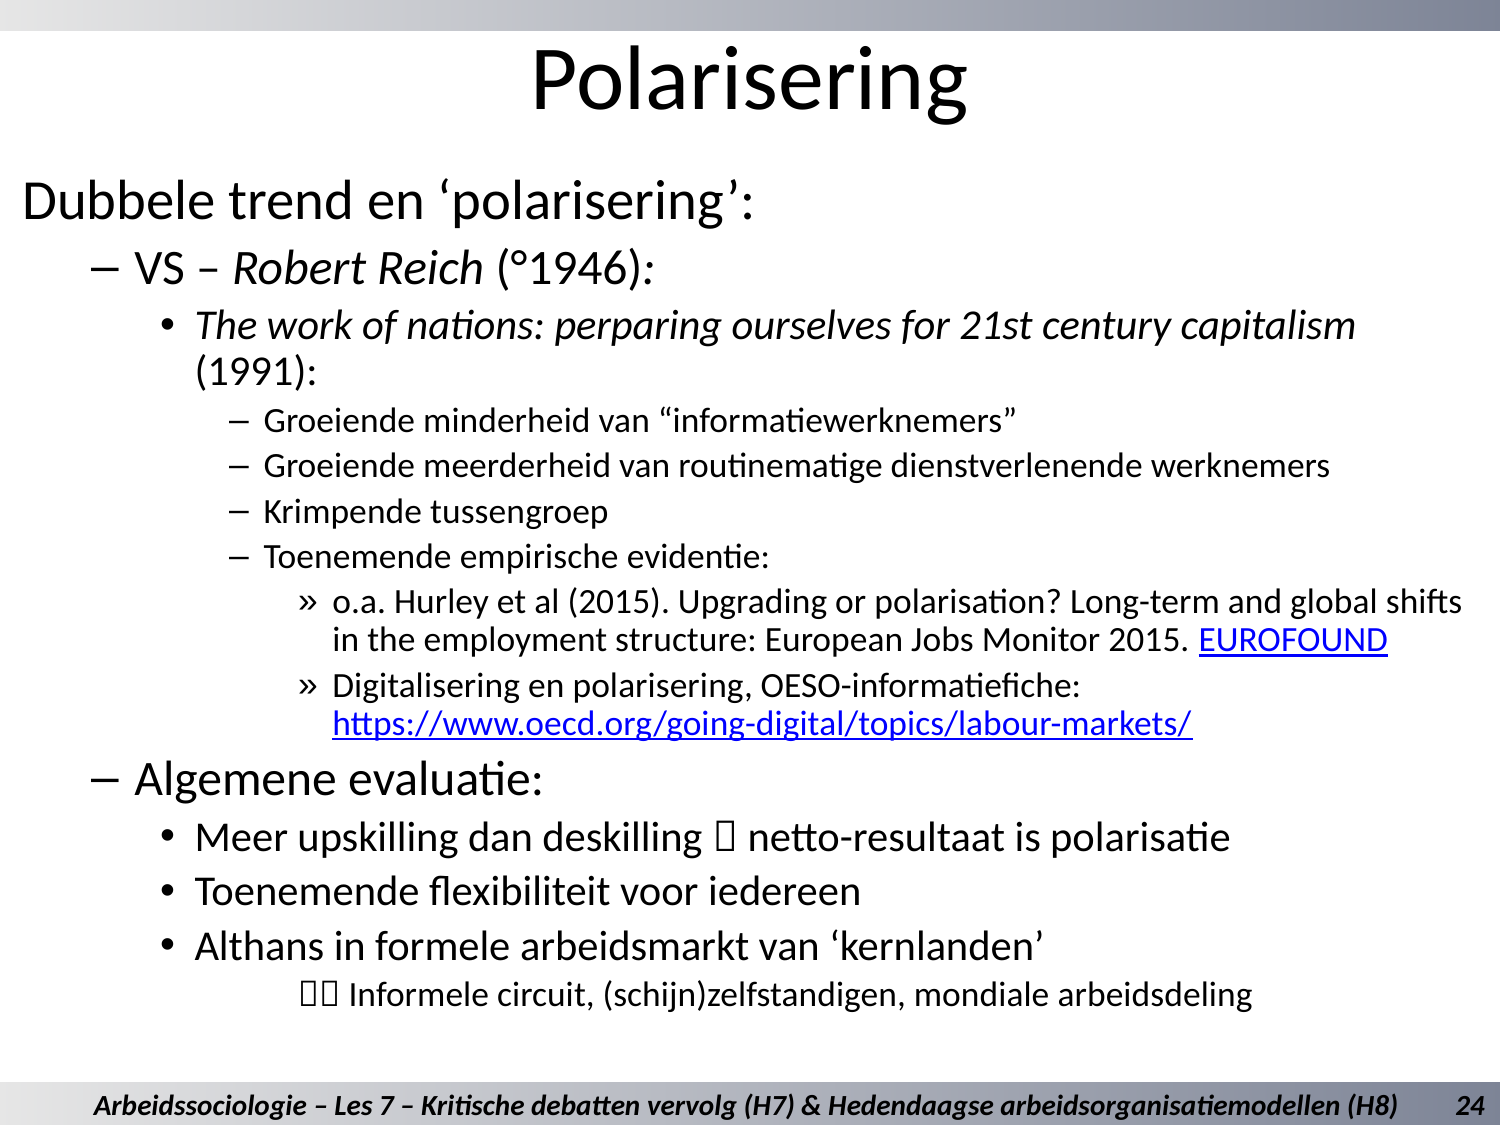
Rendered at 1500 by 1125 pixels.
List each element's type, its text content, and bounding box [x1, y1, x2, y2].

footer Arbeidssociologie – Les 7 – Kritische debatten vervolg (H7) & Hedendaagse arbeidsorganisatiemodellen (H8) [0, 1082, 1074, 1125]
list Dubbele trend en ‘polarisering’: VS – Robert Reich (°1946): The work of nations: perparing ourselves for 21st century capitalism (1991): Groeiende minderheid van “informatiewerknemers” Groeiende meerderheid van routinematige dienstverlenende werknemers Krimpende tussengroep Toenemende empirische evidentie: o.a. Hurley et al (2015). Upgrading or polarisation? Long-term and global shifts in the employment structure: European Jobs Monitor 2015. EUROFOUND Digitalisering en polarisering, OESO-informatiefiche: https://www.oecd.org/going-digital/topics/labour-markets/ Algemene evaluatie: Meer upskilling dan deskilling  netto-resultaat is polarisatie Toenemende flexibiliteit voor iedereen Althans in formele arbeidsmarkt van ‘kernlanden’  Informele circuit, (schijn)zelfstandigen, mondiale arbeidsdeling [7, 162, 1490, 1071]
title Polarisering [0, 31, 1500, 142]
text_box 24 [1074, 1082, 1500, 1125]
text_box [0, 0, 1500, 31]
